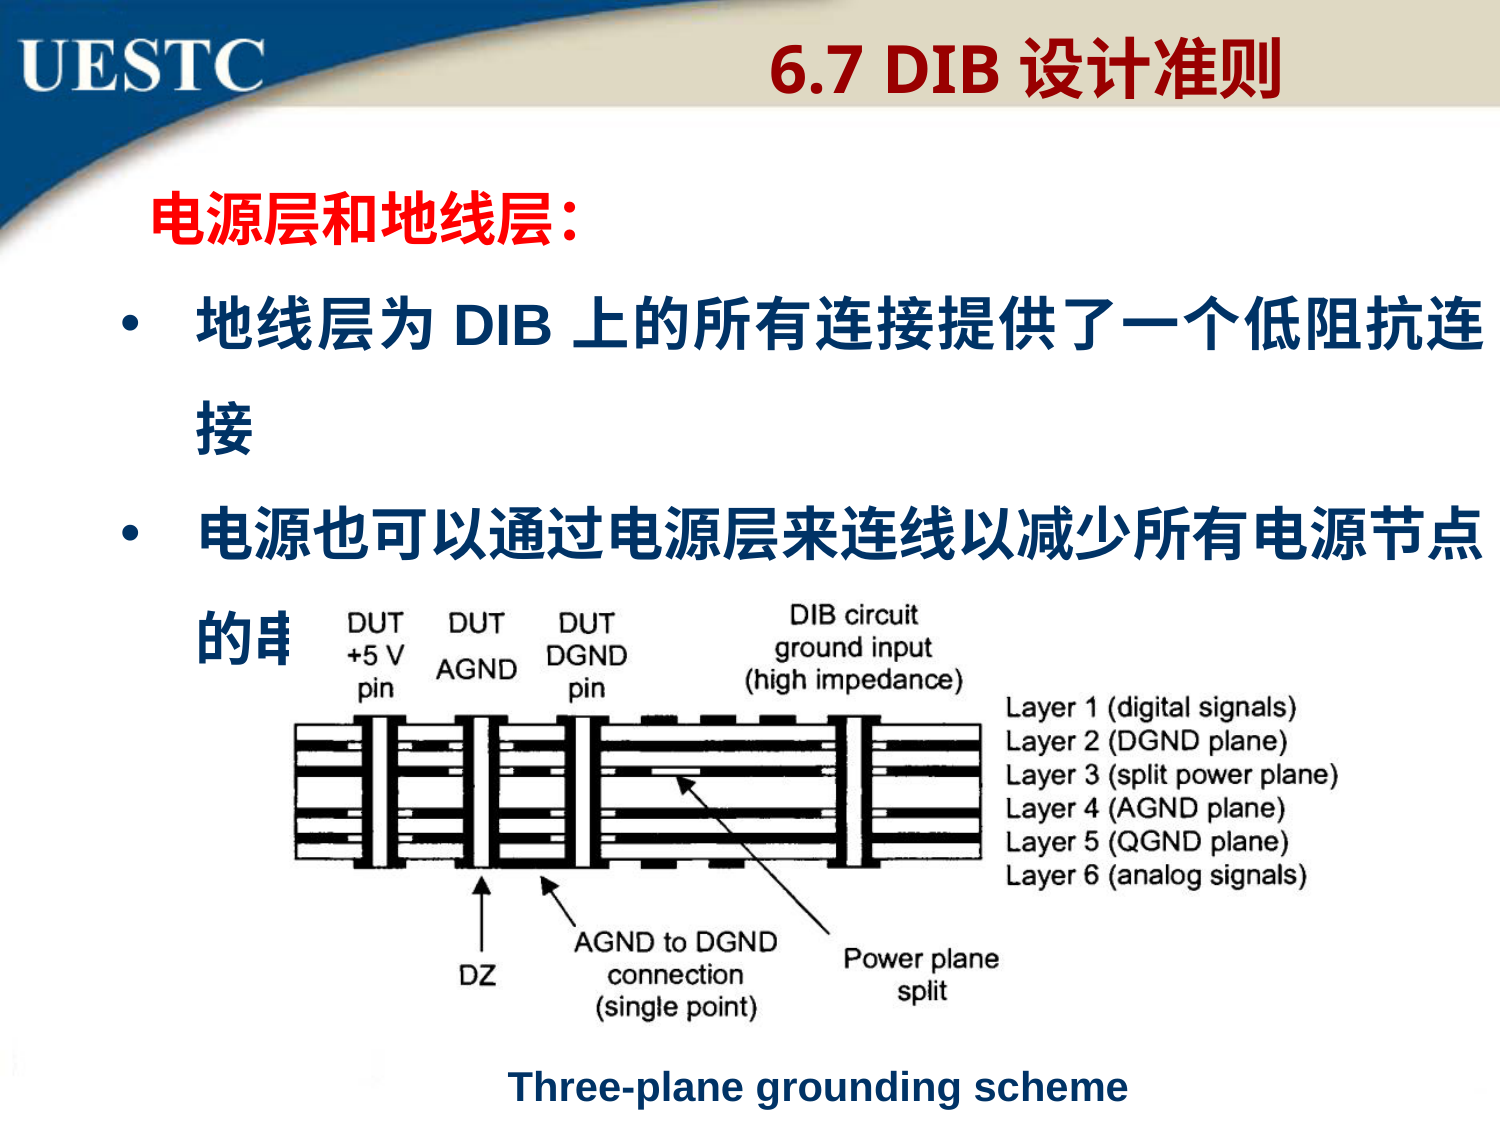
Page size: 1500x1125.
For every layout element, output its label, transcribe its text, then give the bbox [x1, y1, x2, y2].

picture [0, 0, 1500, 1125]
text_box 电源层和地线层： 地线层为DIB上的所有连接提供了一个低阻抗连接 电源也可以通过电源层来连线以减少所有电源节点的串联阻抗。 [105, 140, 1500, 680]
text_box 6.7 DIB设计准则 [584, 2, 1471, 143]
text_box Three-plane grounding scheme [492, 1052, 1145, 1118]
